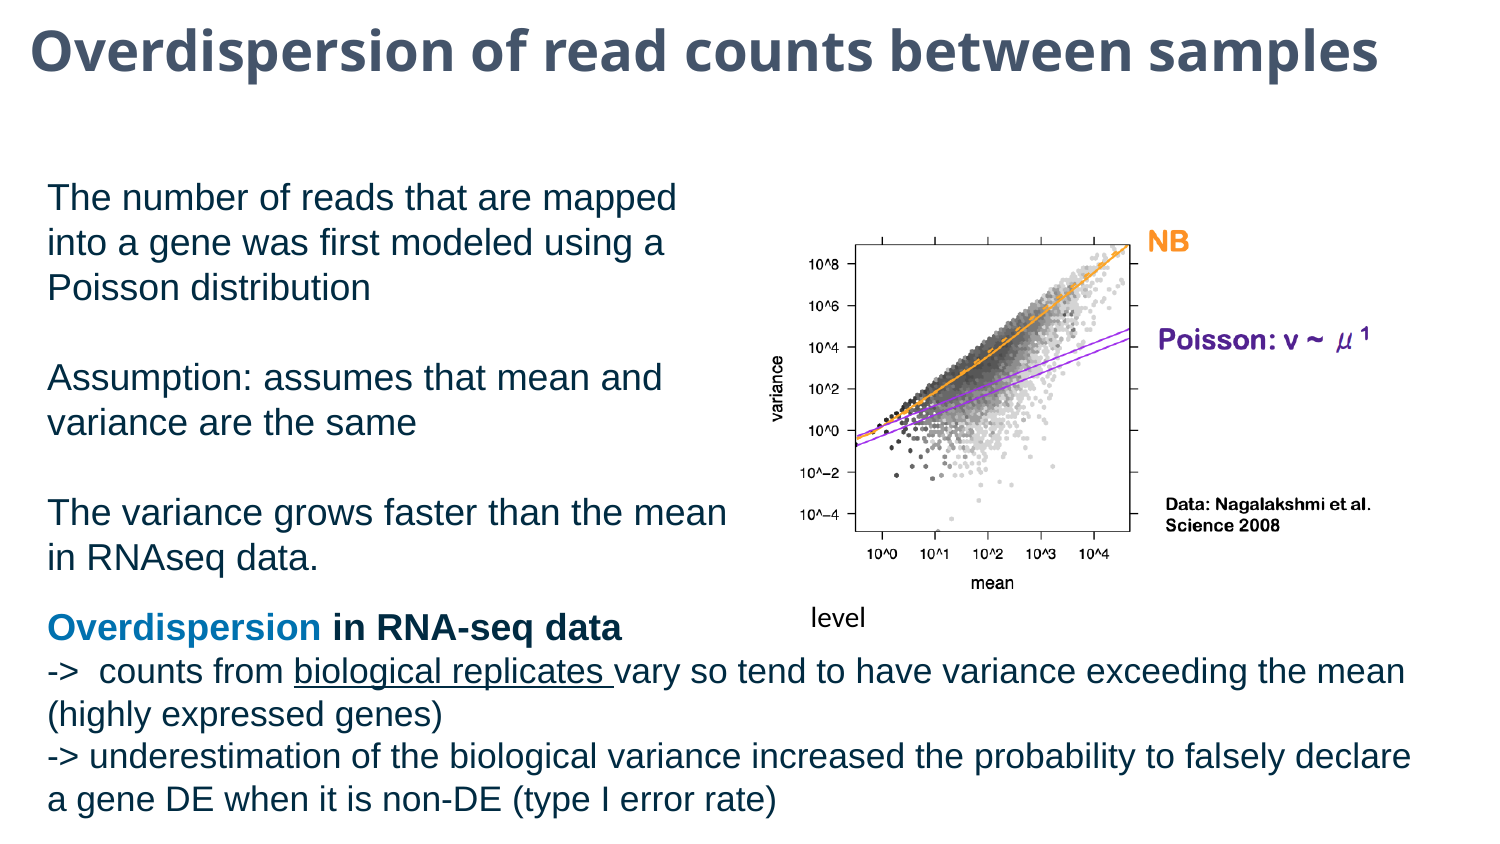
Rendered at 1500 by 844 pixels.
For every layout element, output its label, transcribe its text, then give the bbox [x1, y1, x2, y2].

text_box The number of reads that are mapped into a gene was first modeled using a Poisson distribution Assumption: assumes that mean and variance are the same The variance grows faster than the mean in RNAseq data. [35, 167, 750, 588]
text_box Overdispersion of read counts between samples [29, 22, 1500, 144]
text_box Overdispersion in RNA-seq data -> counts from biological replicates vary so tend to have variance exceeding the mean (highly expressed genes) -> underestimation of the biological variance increased the probability to falsely declare a gene DE when it is non-DE (type I error rate) [35, 597, 1433, 844]
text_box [749, 219, 1413, 600]
text_box Mean gene expression level [799, 608, 1143, 640]
